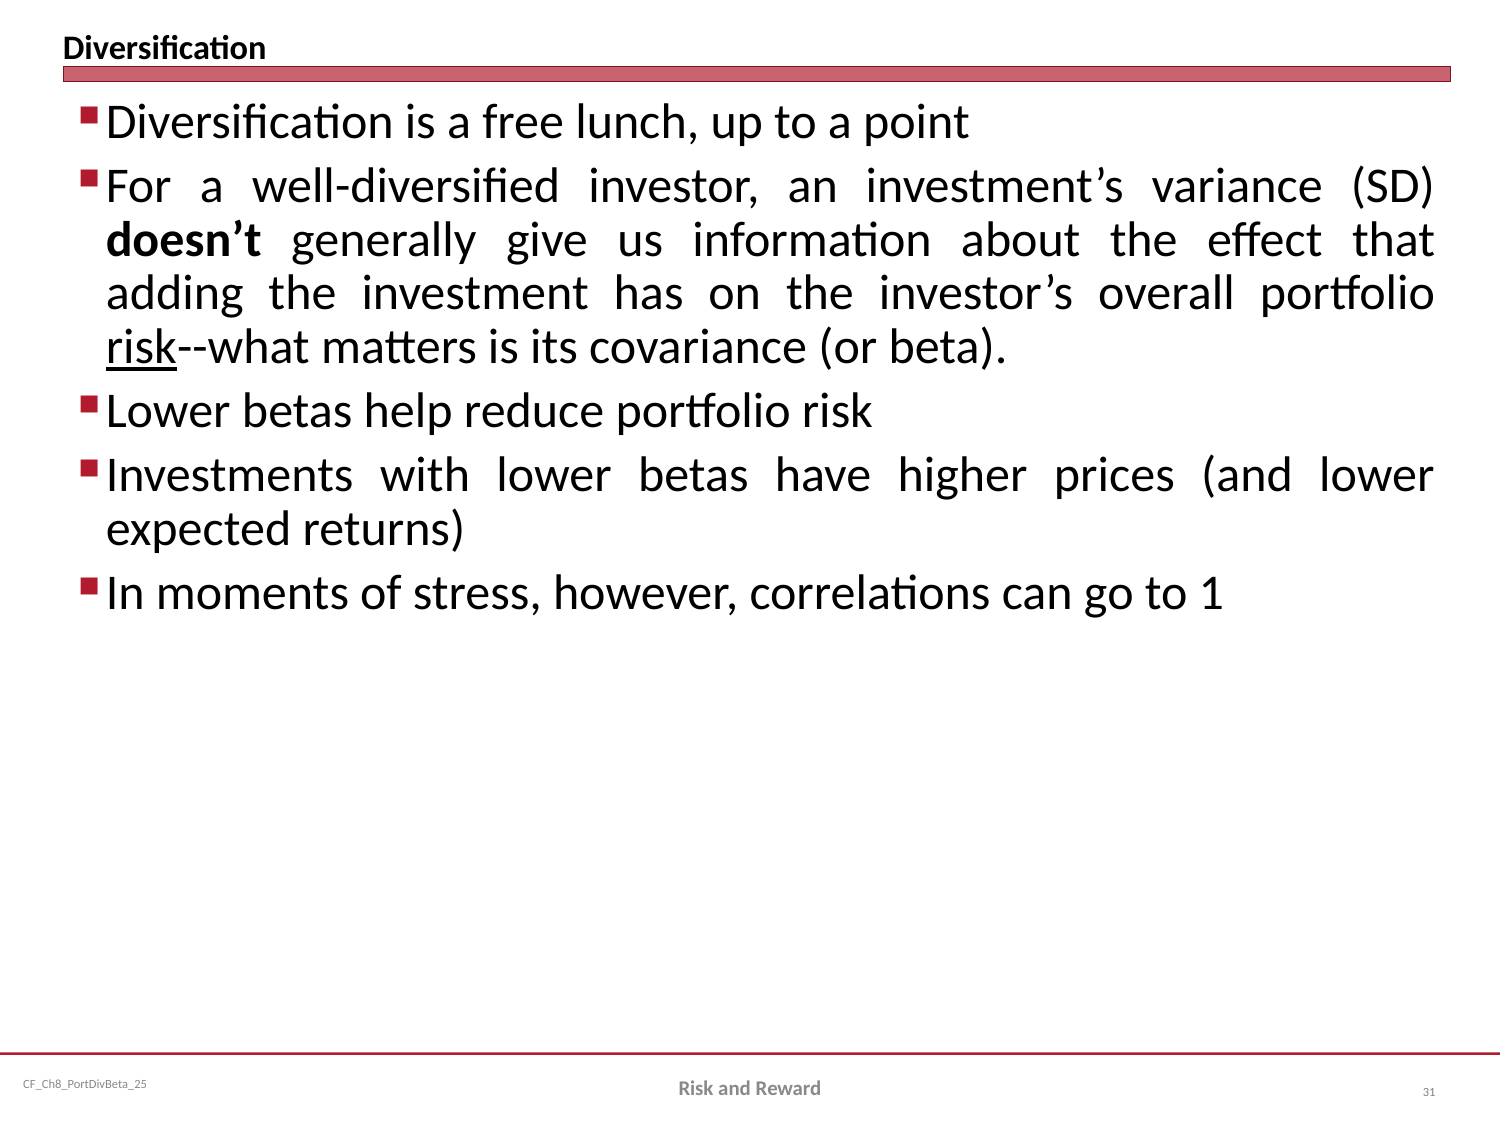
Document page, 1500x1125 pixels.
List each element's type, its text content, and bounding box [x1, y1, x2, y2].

footer Risk and Reward [512, 1056, 988, 1117]
list Diversification is a free lunch, up to a point For a well-diversified investor, an investment’s variance (SD) doesn’t generally give us information about the effect that adding the investment has on the investor’s overall portfolio risk--what matters is its covariance (or beta). Lower betas help reduce portfolio risk Investments with lower betas have higher prices (and lower expected returns) In moments of stress, however, correlations can go to 1 [63, 87, 1451, 1041]
slide_number 31 [1375, 1061, 1451, 1122]
title Diversification [62, 6, 1451, 67]
